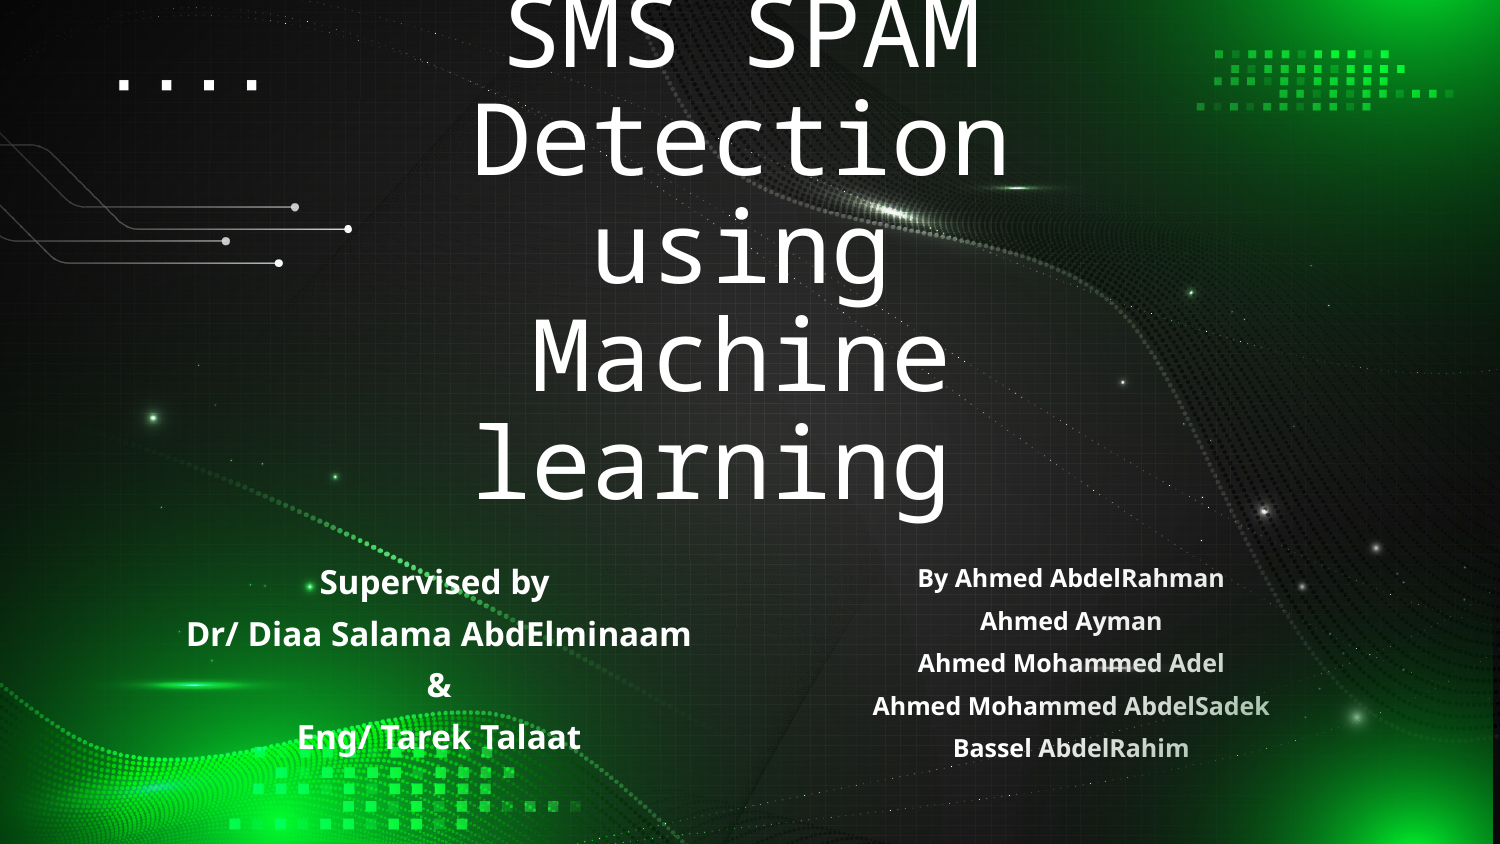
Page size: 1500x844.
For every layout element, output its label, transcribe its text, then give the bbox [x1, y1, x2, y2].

subtitle By Ahmed AbdelRahman Ahmed Ayman Ahmed Mohammed Adel Ahmed Mohammed AbdelSadek Bassel AbdelRahim [842, 558, 1014, 741]
text_box Supervised by Dr/ Diaa Salama AbdElminaam & Eng/ Tarek Talaat [36, 558, 842, 741]
title SMS SPAM Detection using Machine learning [339, 148, 1145, 558]
text_box [70, 557, 877, 740]
picture [0, 0, 1500, 844]
